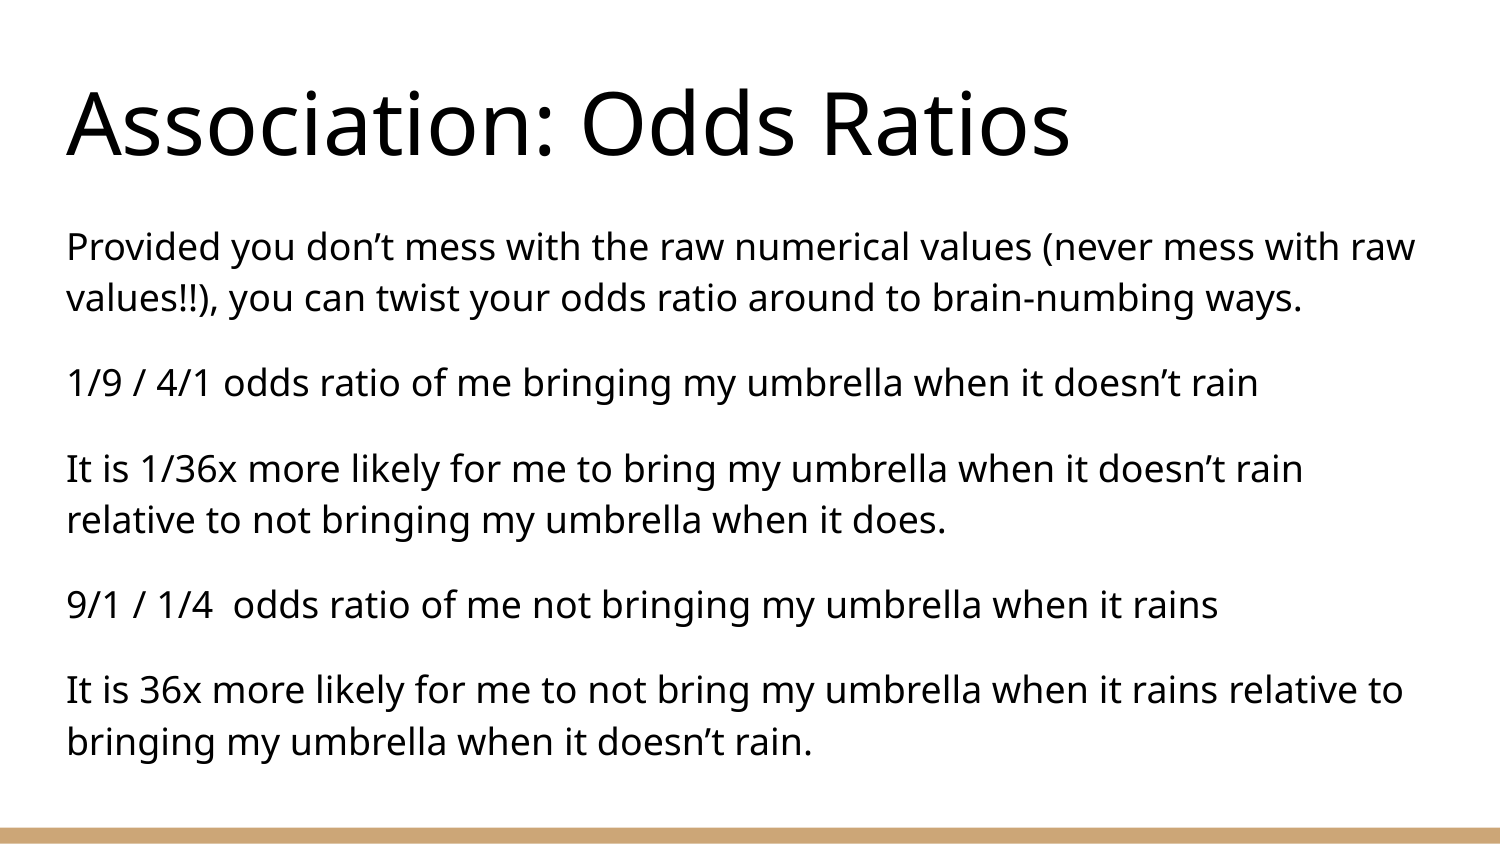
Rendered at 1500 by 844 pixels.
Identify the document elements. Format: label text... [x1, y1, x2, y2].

title Association: Odds Ratios [51, 51, 1449, 189]
list Provided you don’t mess with the raw numerical values (never mess with raw values!!), you can twist your odds ratio around to brain-numbing ways. 1/9 / 4/1 odds ratio of me bringing my umbrella when it doesn’t rain It is 1/36x more likely for me to bring my umbrella when it doesn’t rain relative to not bringing my umbrella when it does. 9/1 / 1/4 odds ratio of me not bringing my umbrella when it rains It is 36x more likely for me to not bring my umbrella when it rains relative to bringing my umbrella when it doesn’t rain. [51, 200, 1449, 752]
